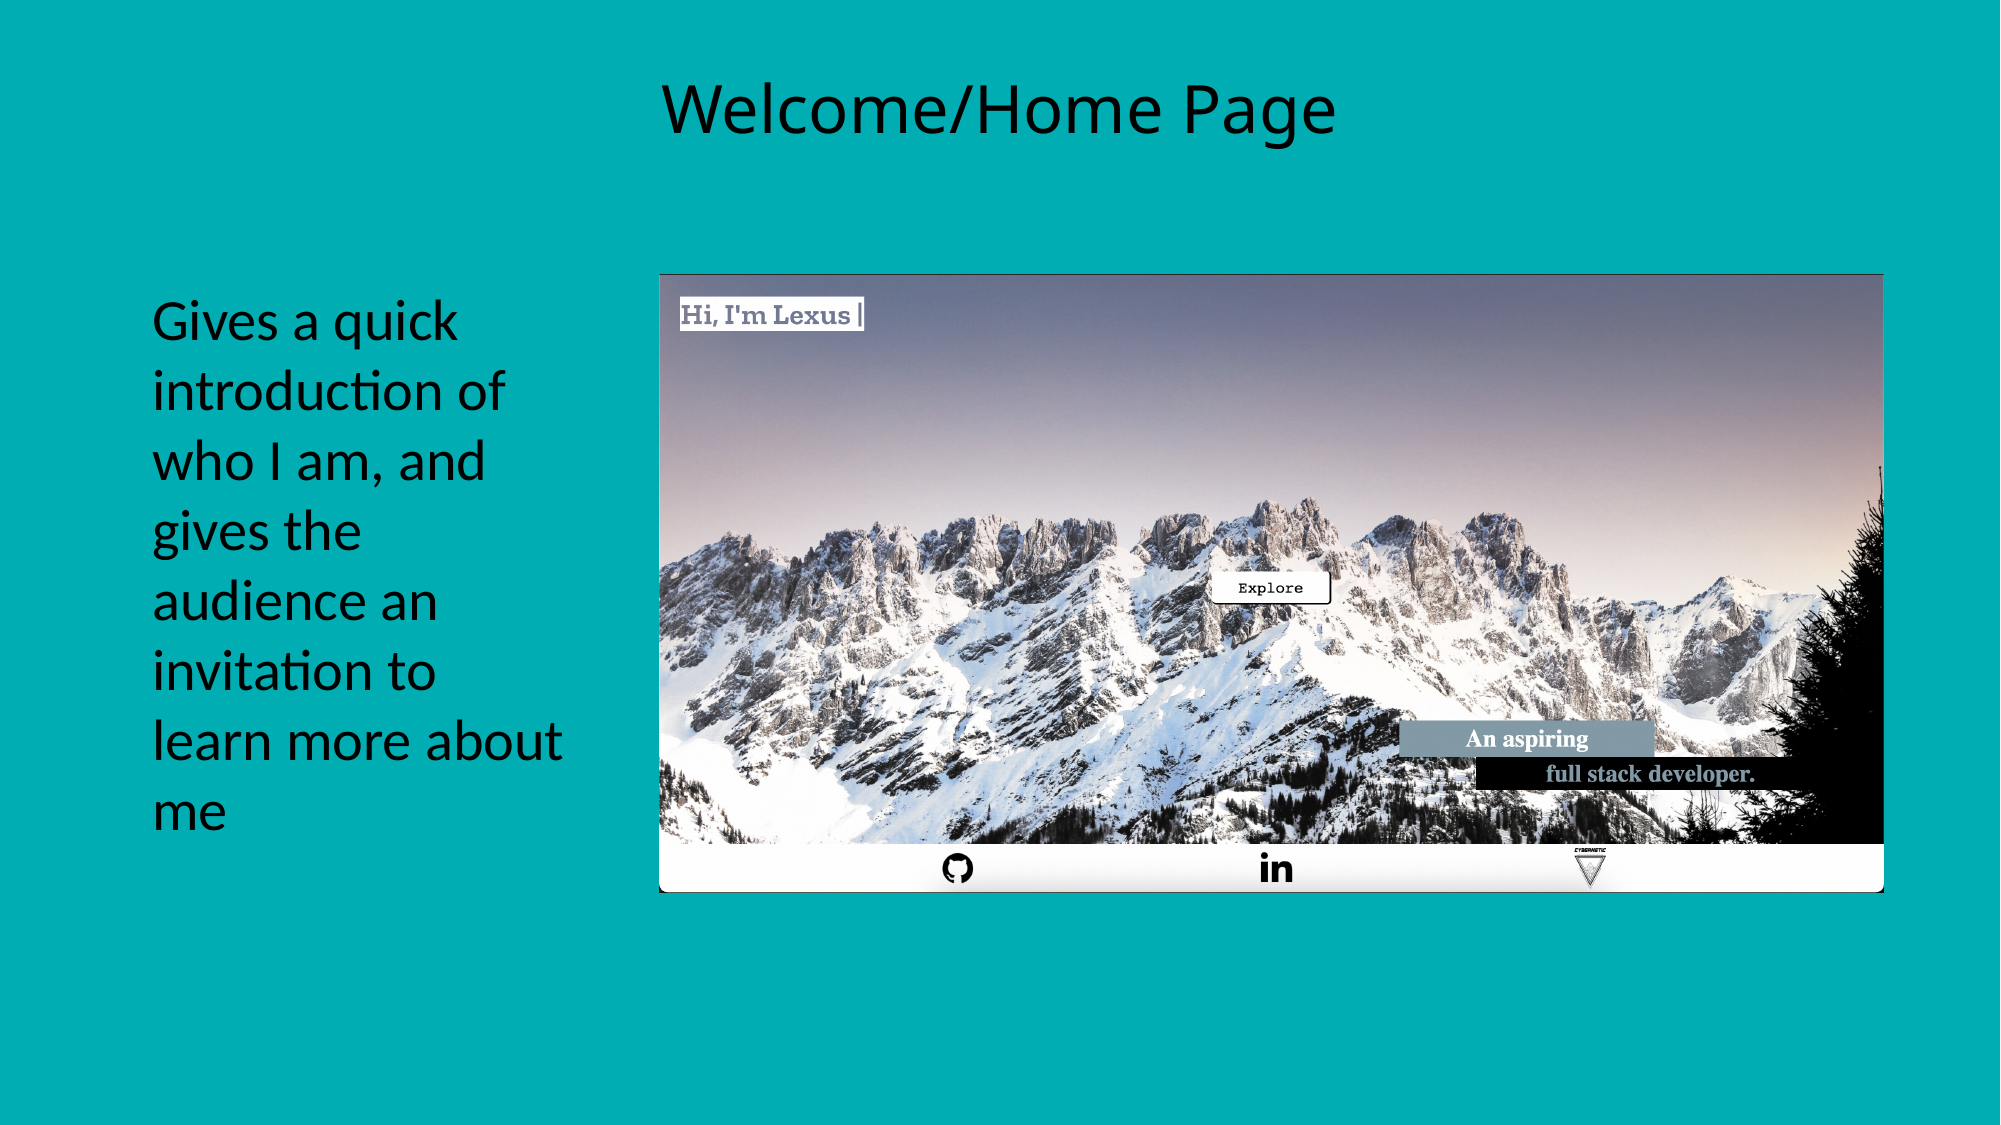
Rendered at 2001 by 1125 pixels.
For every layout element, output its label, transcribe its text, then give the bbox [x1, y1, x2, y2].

title Welcome/Home Page [137, 43, 1863, 182]
text_box Gives a quick introduction of who I am, and gives the audience an invitation to learn more about me [137, 274, 586, 850]
picture [659, 274, 1884, 894]
